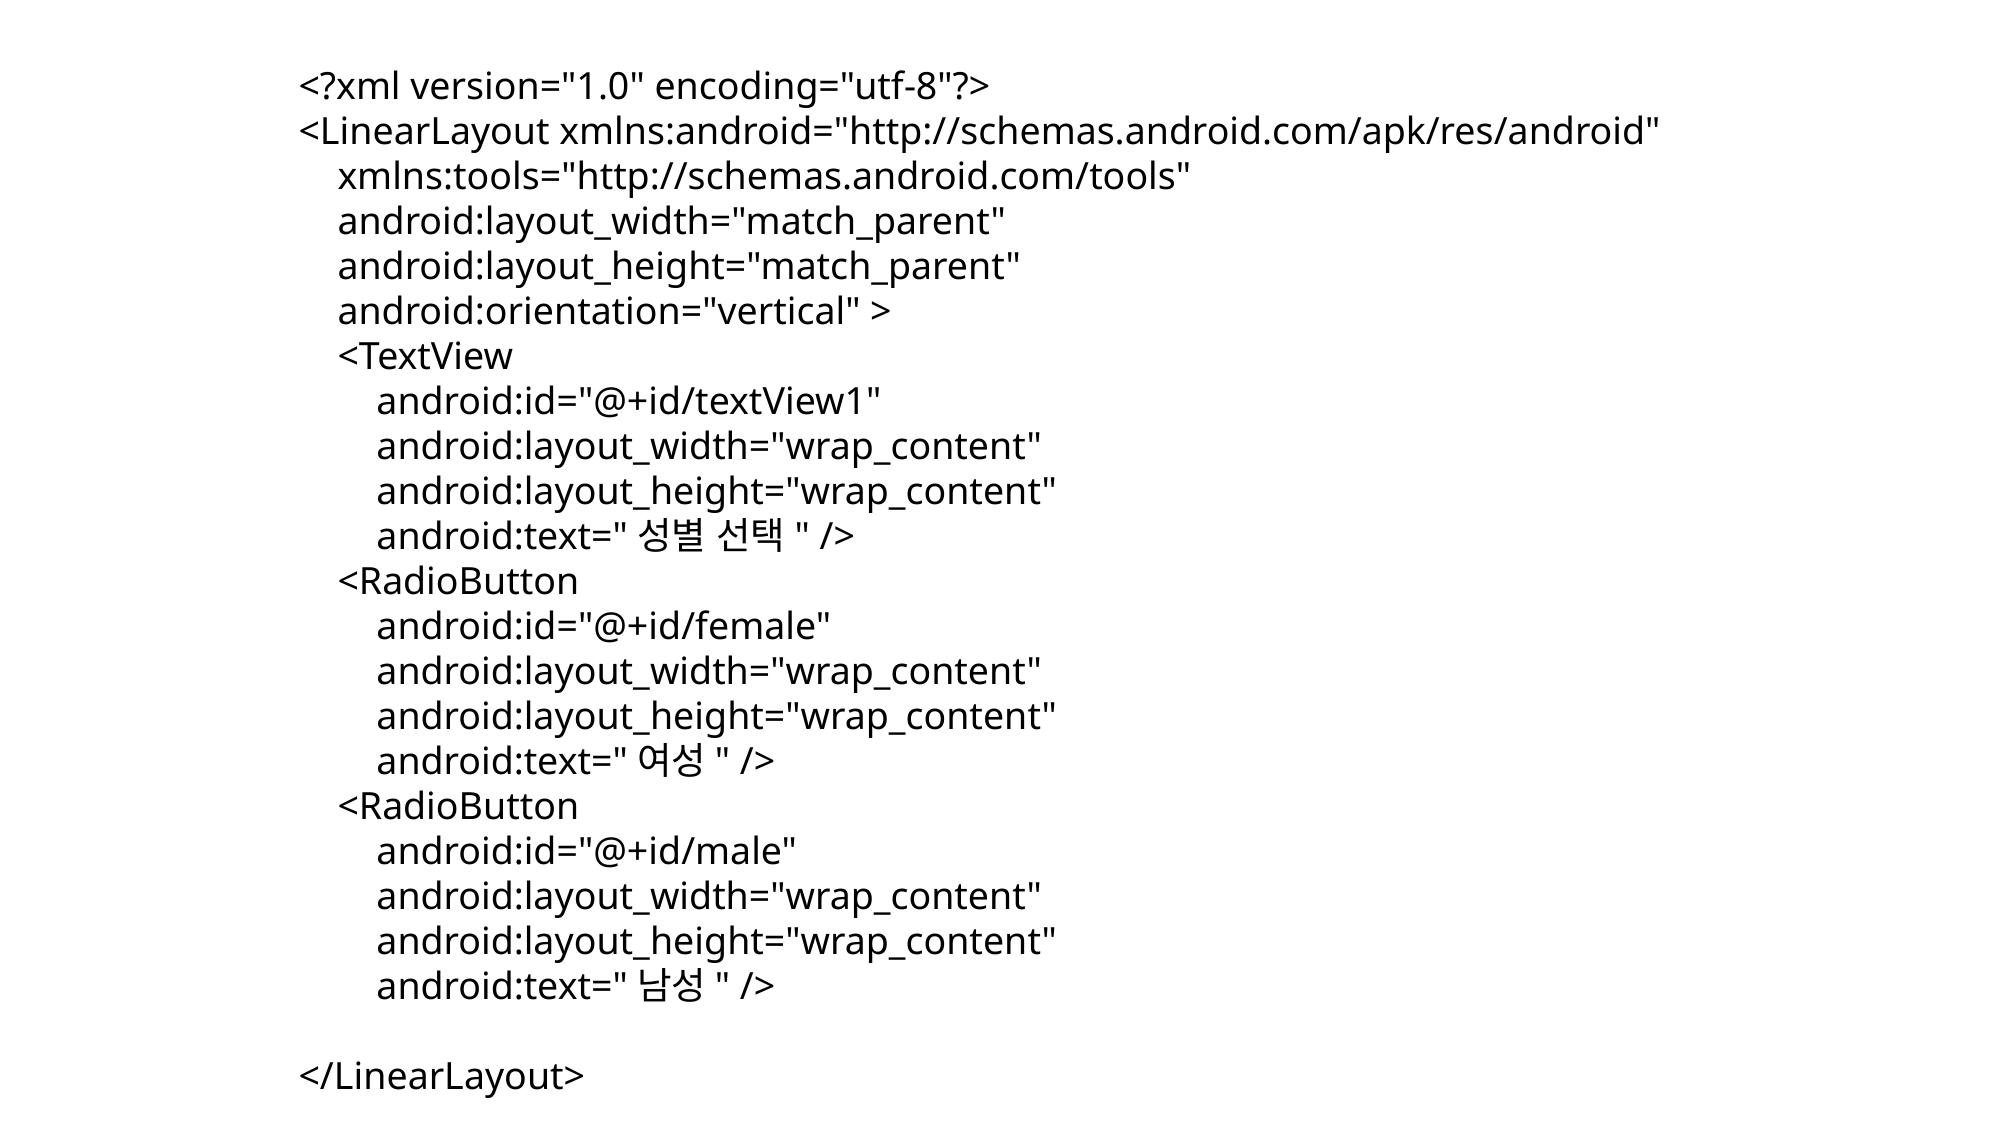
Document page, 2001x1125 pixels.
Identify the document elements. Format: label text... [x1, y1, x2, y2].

text_box <?xml version="1.0" encoding="utf-8"?> <LinearLayout xmlns:android="http://schemas.android.com/apk/res/android" xmlns:tools="http://schemas.android.com/tools" android:layout_width="match_parent" android:layout_height="match_parent" android:orientation="vertical" > <TextView android:id="@+id/textView1" android:layout_width="wrap_content" android:layout_height="wrap_content" android:text="성별 선택" /> <RadioButton android:id="@+id/female" android:layout_width="wrap_content" android:layout_height="wrap_content" android:text="여성" /> <RadioButton android:id="@+id/male" android:layout_width="wrap_content" android:layout_height="wrap_content" android:text="남성" /> </LinearLayout> [283, 54, 1719, 1105]
